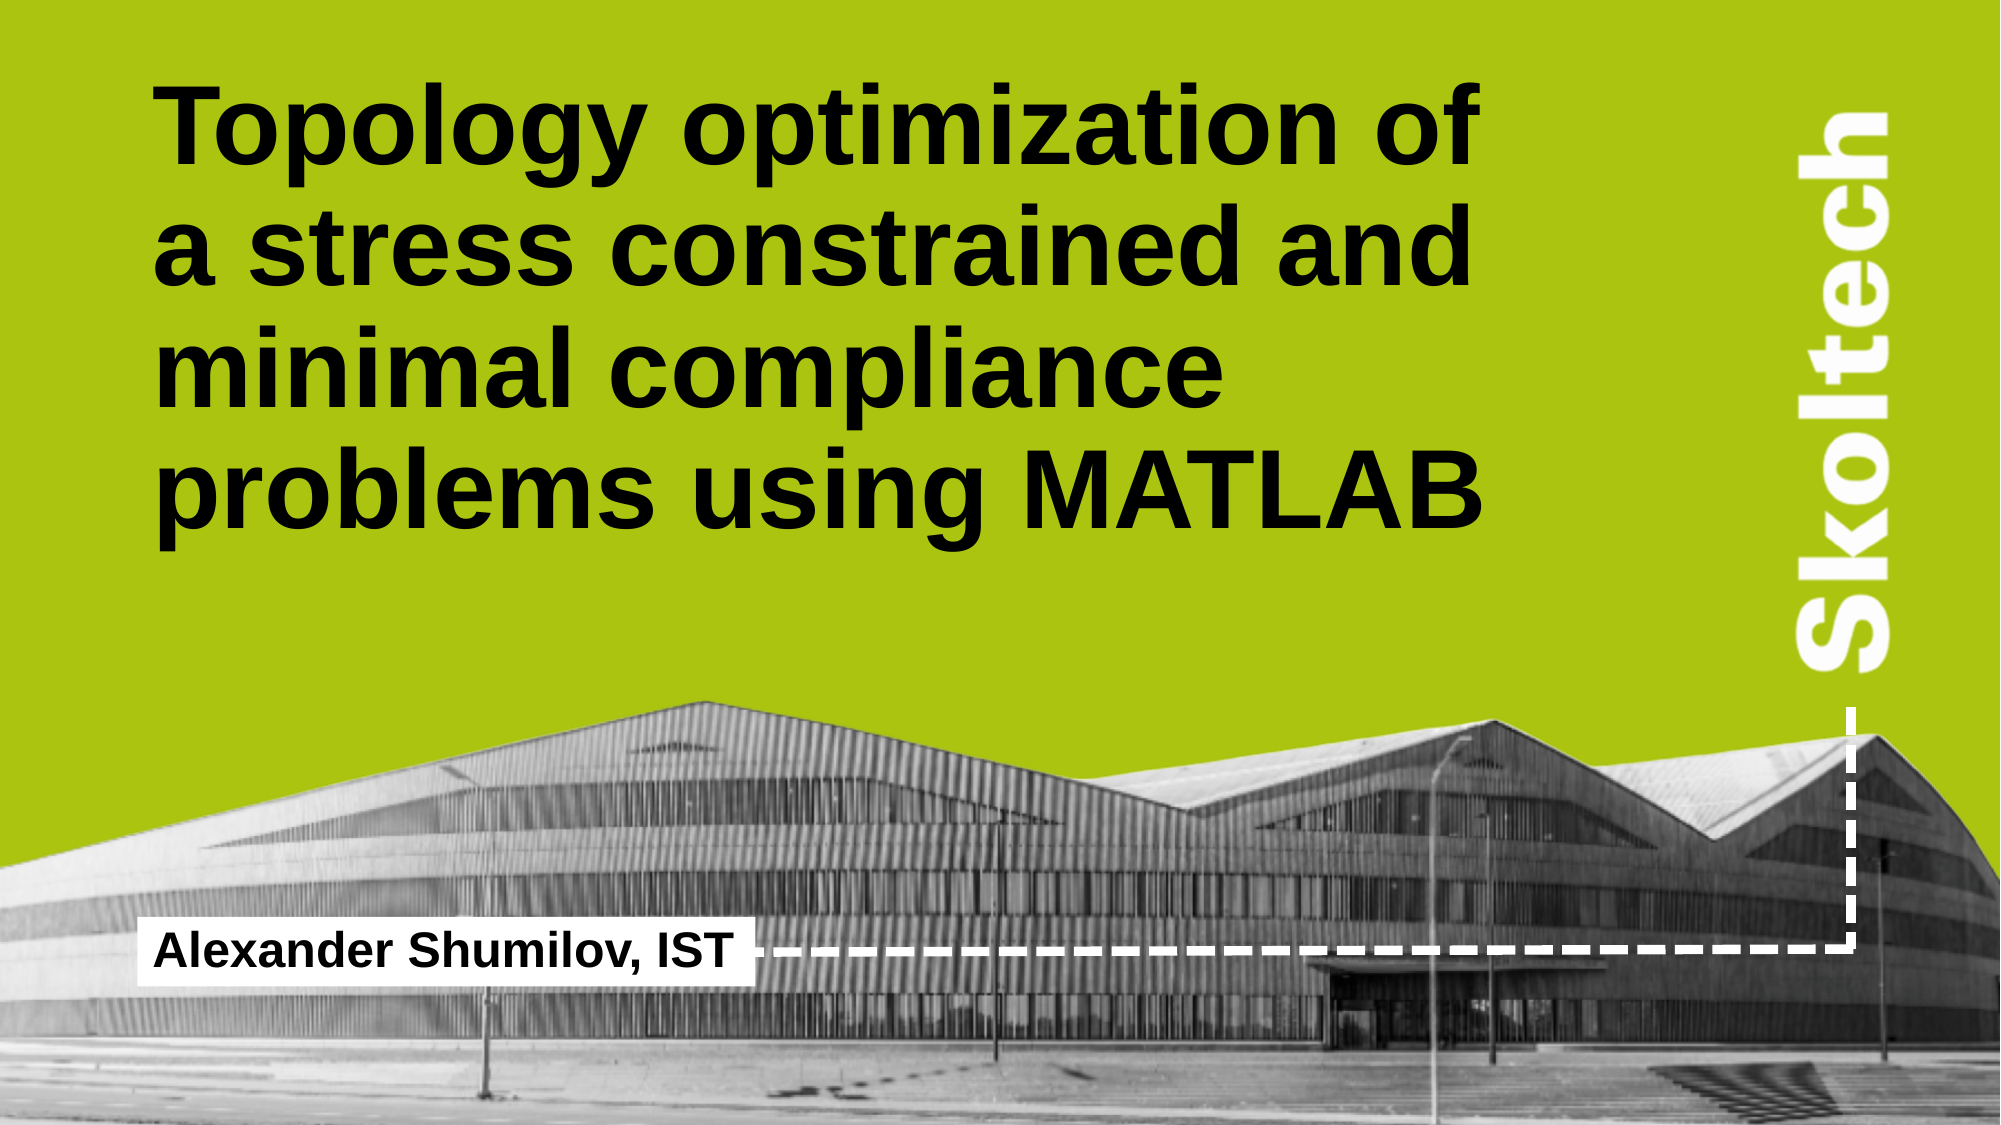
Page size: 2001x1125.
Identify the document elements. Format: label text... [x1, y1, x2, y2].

title Topology optimization of a stress constrained and minimal compliance problems using MATLAB [137, 59, 1529, 708]
list Alexander Shumilov, IST [137, 916, 756, 987]
picture [0, 105, 2000, 1125]
